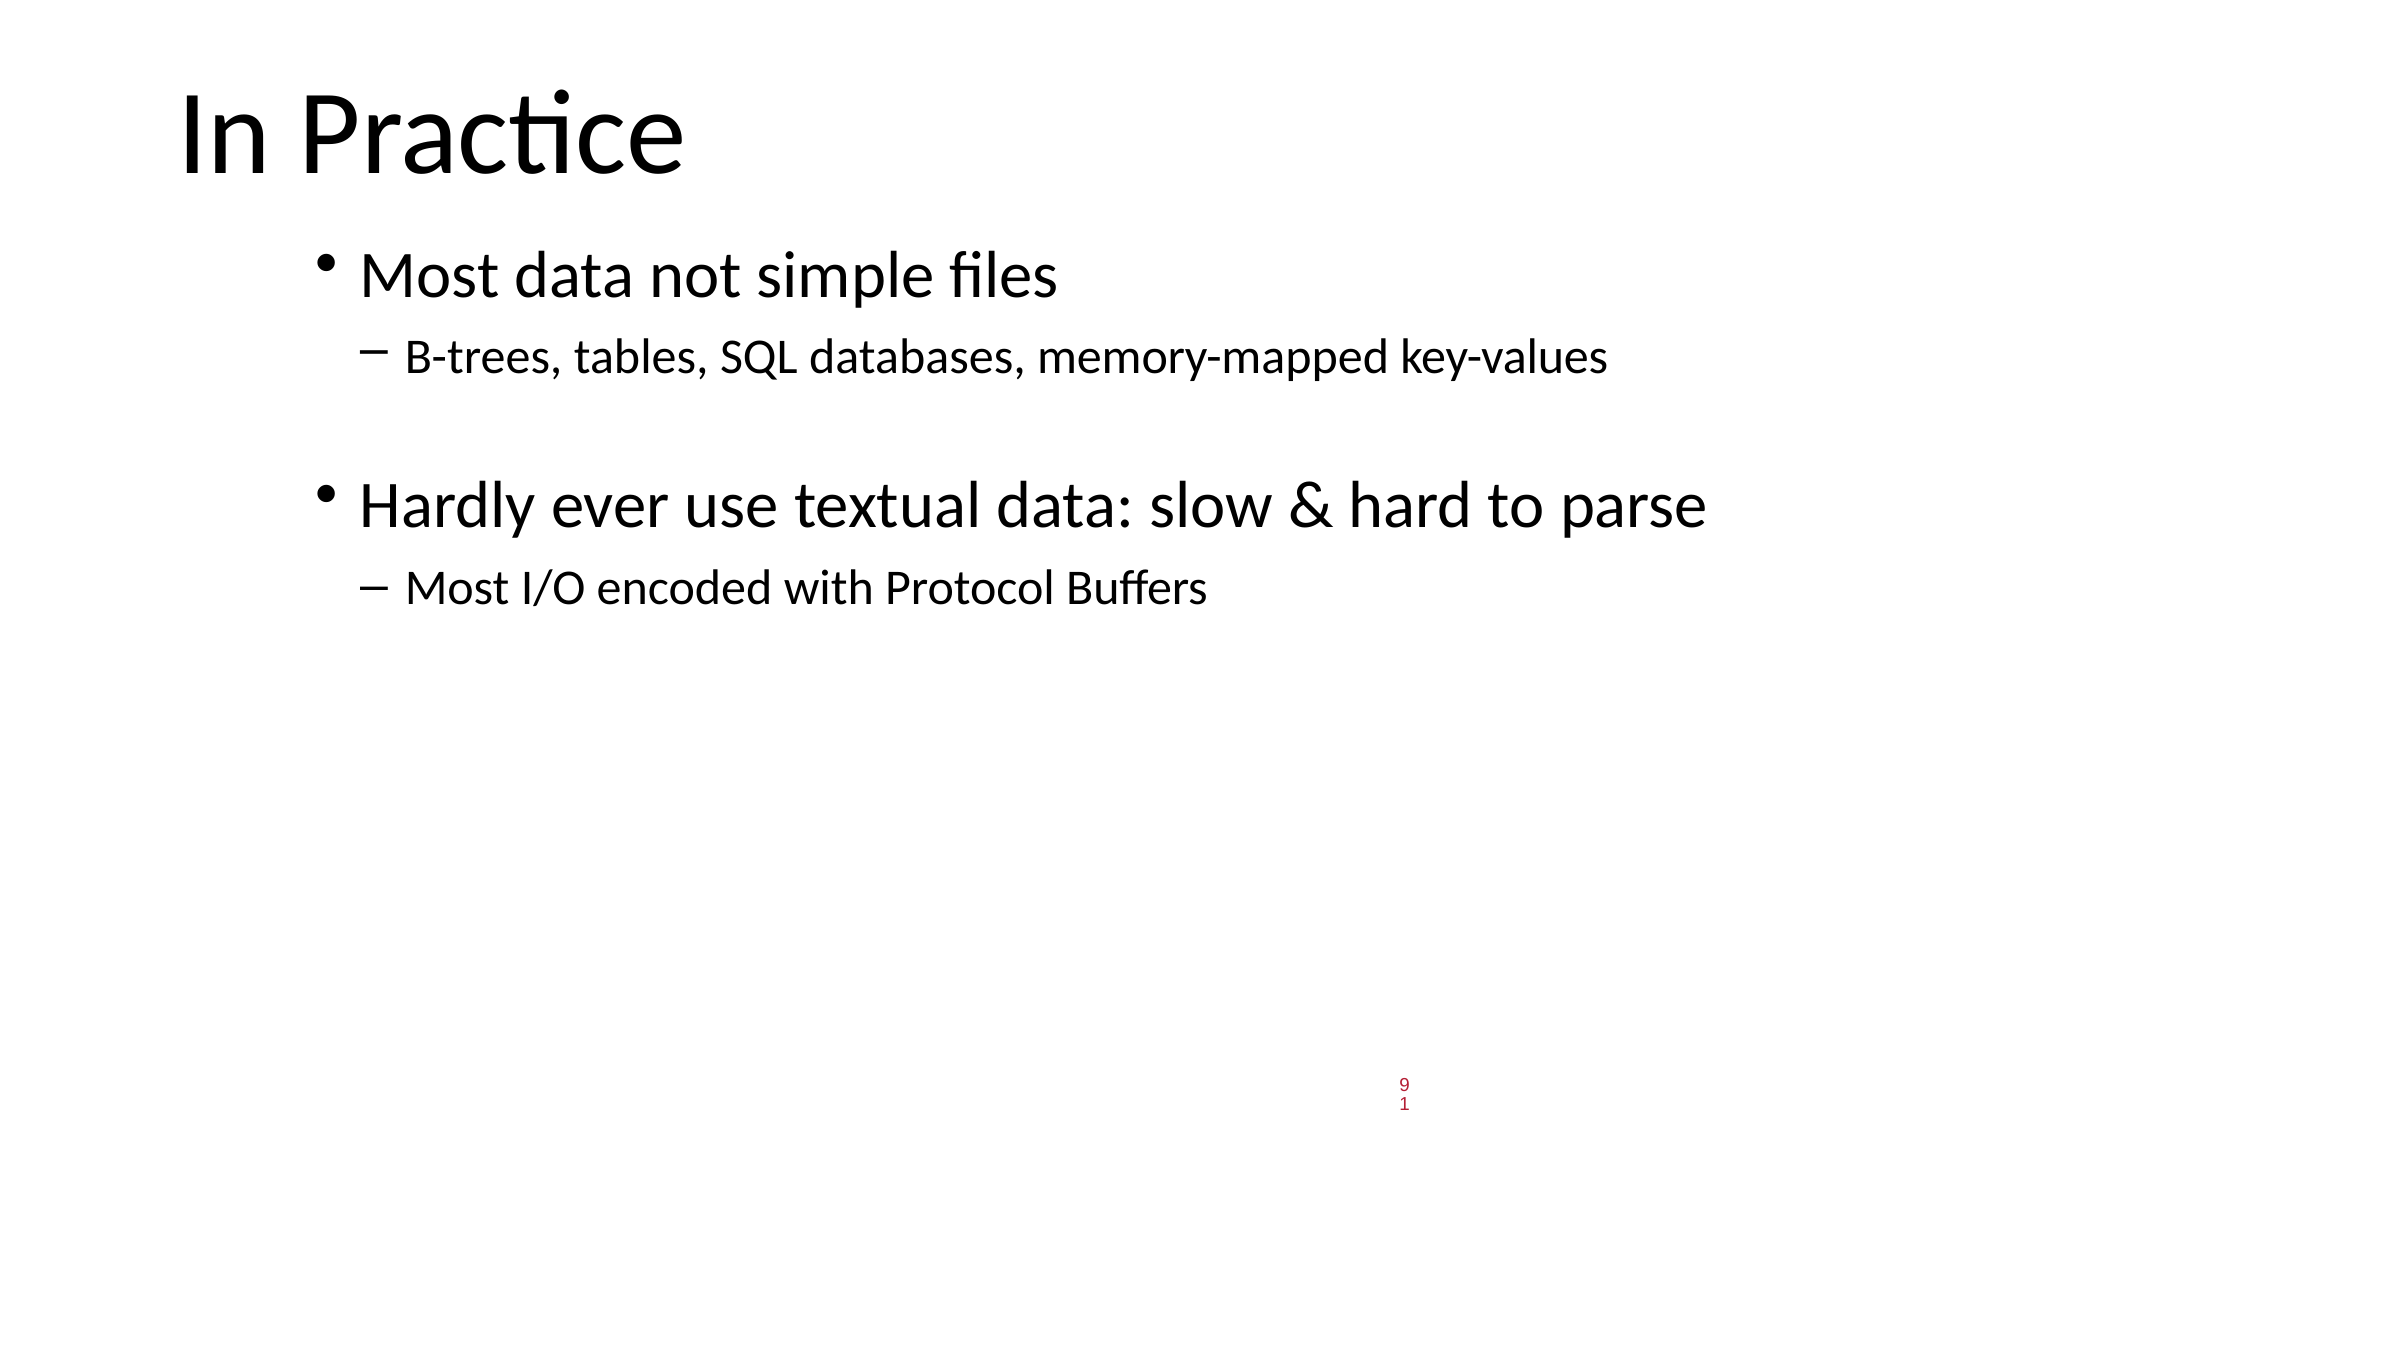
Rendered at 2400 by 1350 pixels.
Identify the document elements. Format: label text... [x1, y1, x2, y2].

title In Practice [162, 9, 1675, 238]
slide_number 91 [1382, 1072, 1419, 1350]
text_box Most data not simple files B-trees, tables, SQL databases, memory-mapped key-values Hardly ever use textual data: slow & hard to parse Most I/O encoded with Protocol Buffers [312, 212, 1758, 615]
